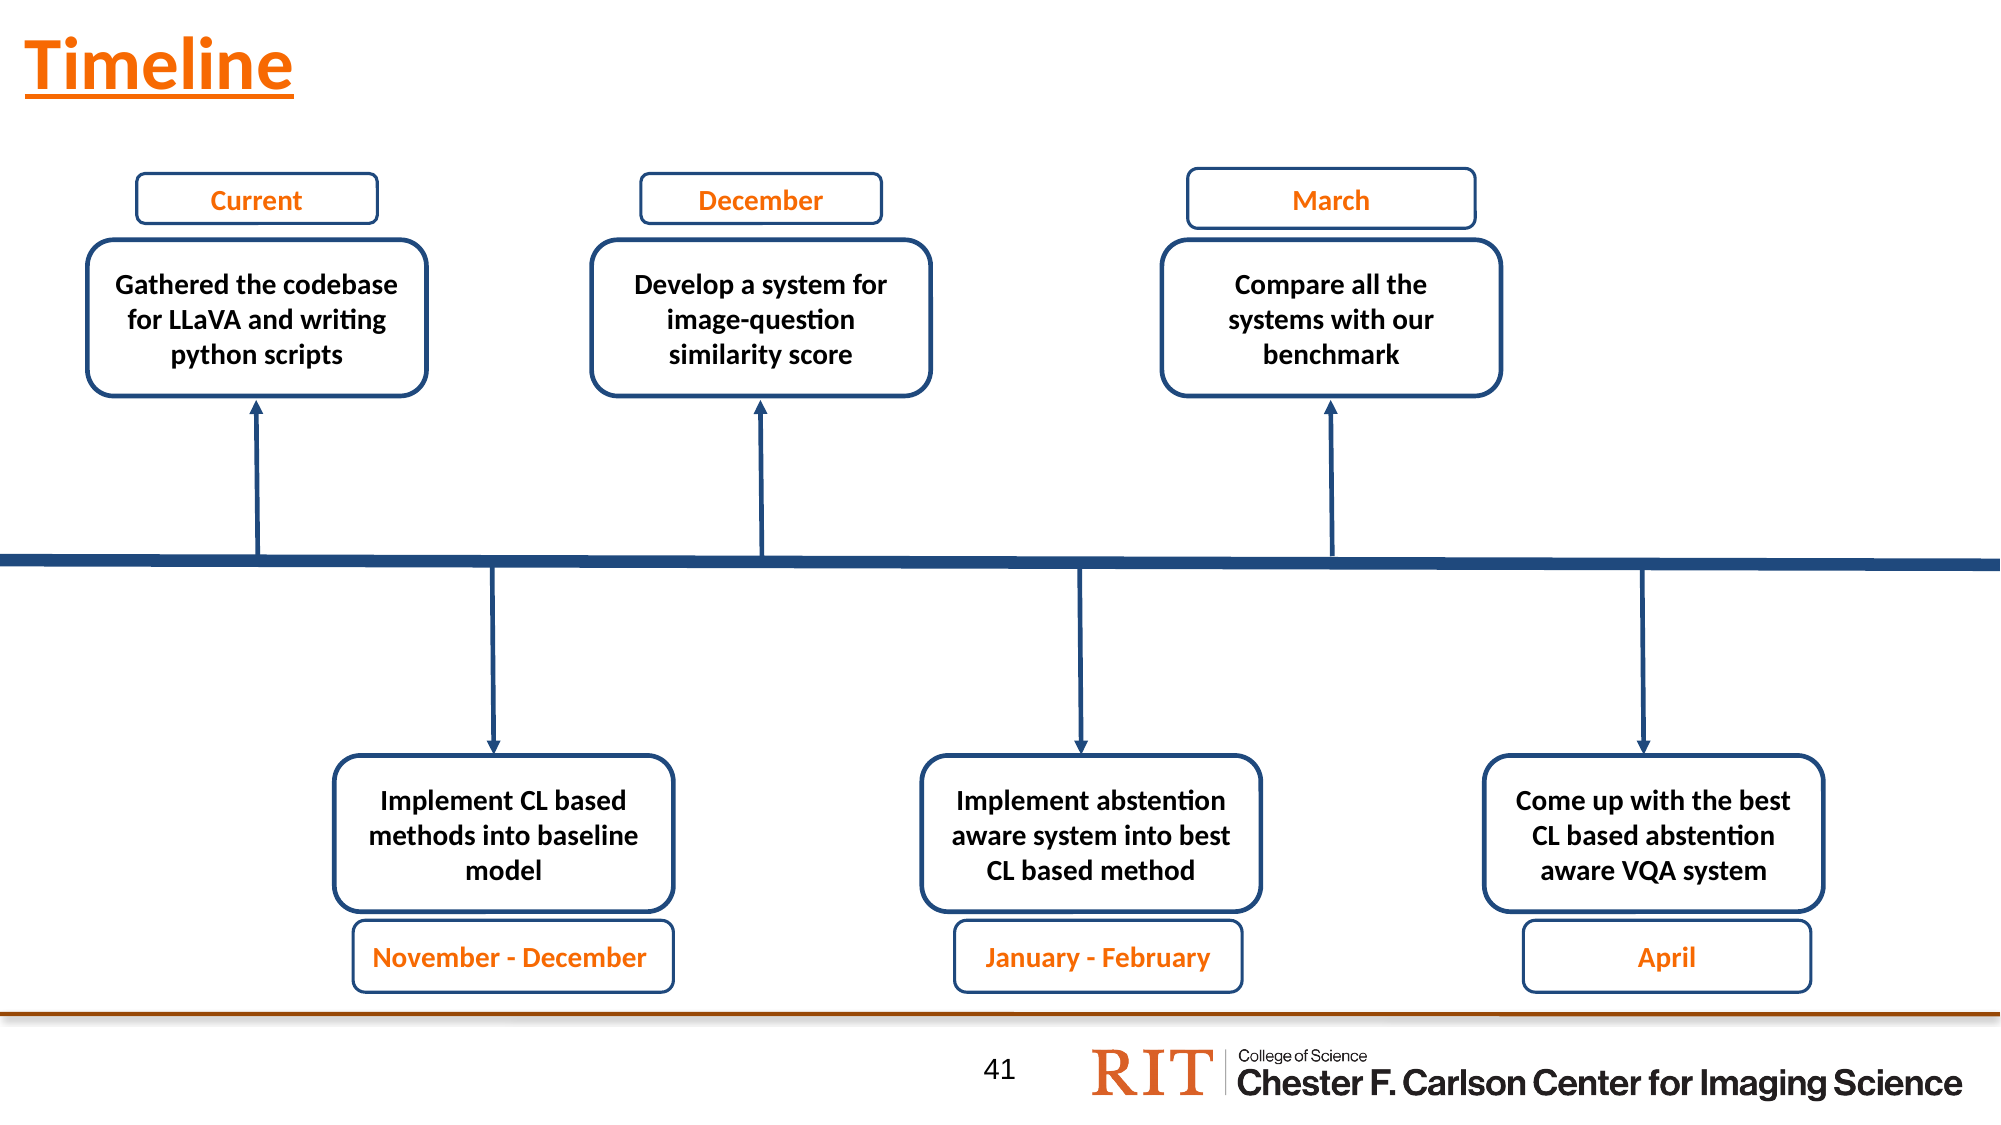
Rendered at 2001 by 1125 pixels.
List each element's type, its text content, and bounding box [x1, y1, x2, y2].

text_box Implement abstention aware system into best CL based method [921, 755, 1261, 912]
text_box Develop a system for image-question similarity score [591, 239, 931, 397]
text_box Come up with the best CL based abstention aware VQA system [1484, 755, 1824, 912]
text_box Implement CL based methods into baseline model [334, 755, 674, 912]
text_box Gathered the codebase for LLaVA and writing python scripts [87, 239, 427, 397]
slide_number ‹#› [913, 1043, 1087, 1104]
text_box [0, 559, 2000, 566]
text_box March [1187, 168, 1476, 229]
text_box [1641, 565, 1645, 755]
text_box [255, 399, 259, 557]
picture [1086, 1038, 1972, 1106]
text_box Current [136, 173, 378, 224]
text_box January - February [954, 920, 1243, 993]
text_box April [1523, 920, 1811, 993]
text_box Compare all the systems with our benchmark [1161, 239, 1502, 397]
title Timeline [0, 0, 354, 119]
text_box November - December [353, 920, 674, 993]
text_box December [640, 173, 882, 224]
